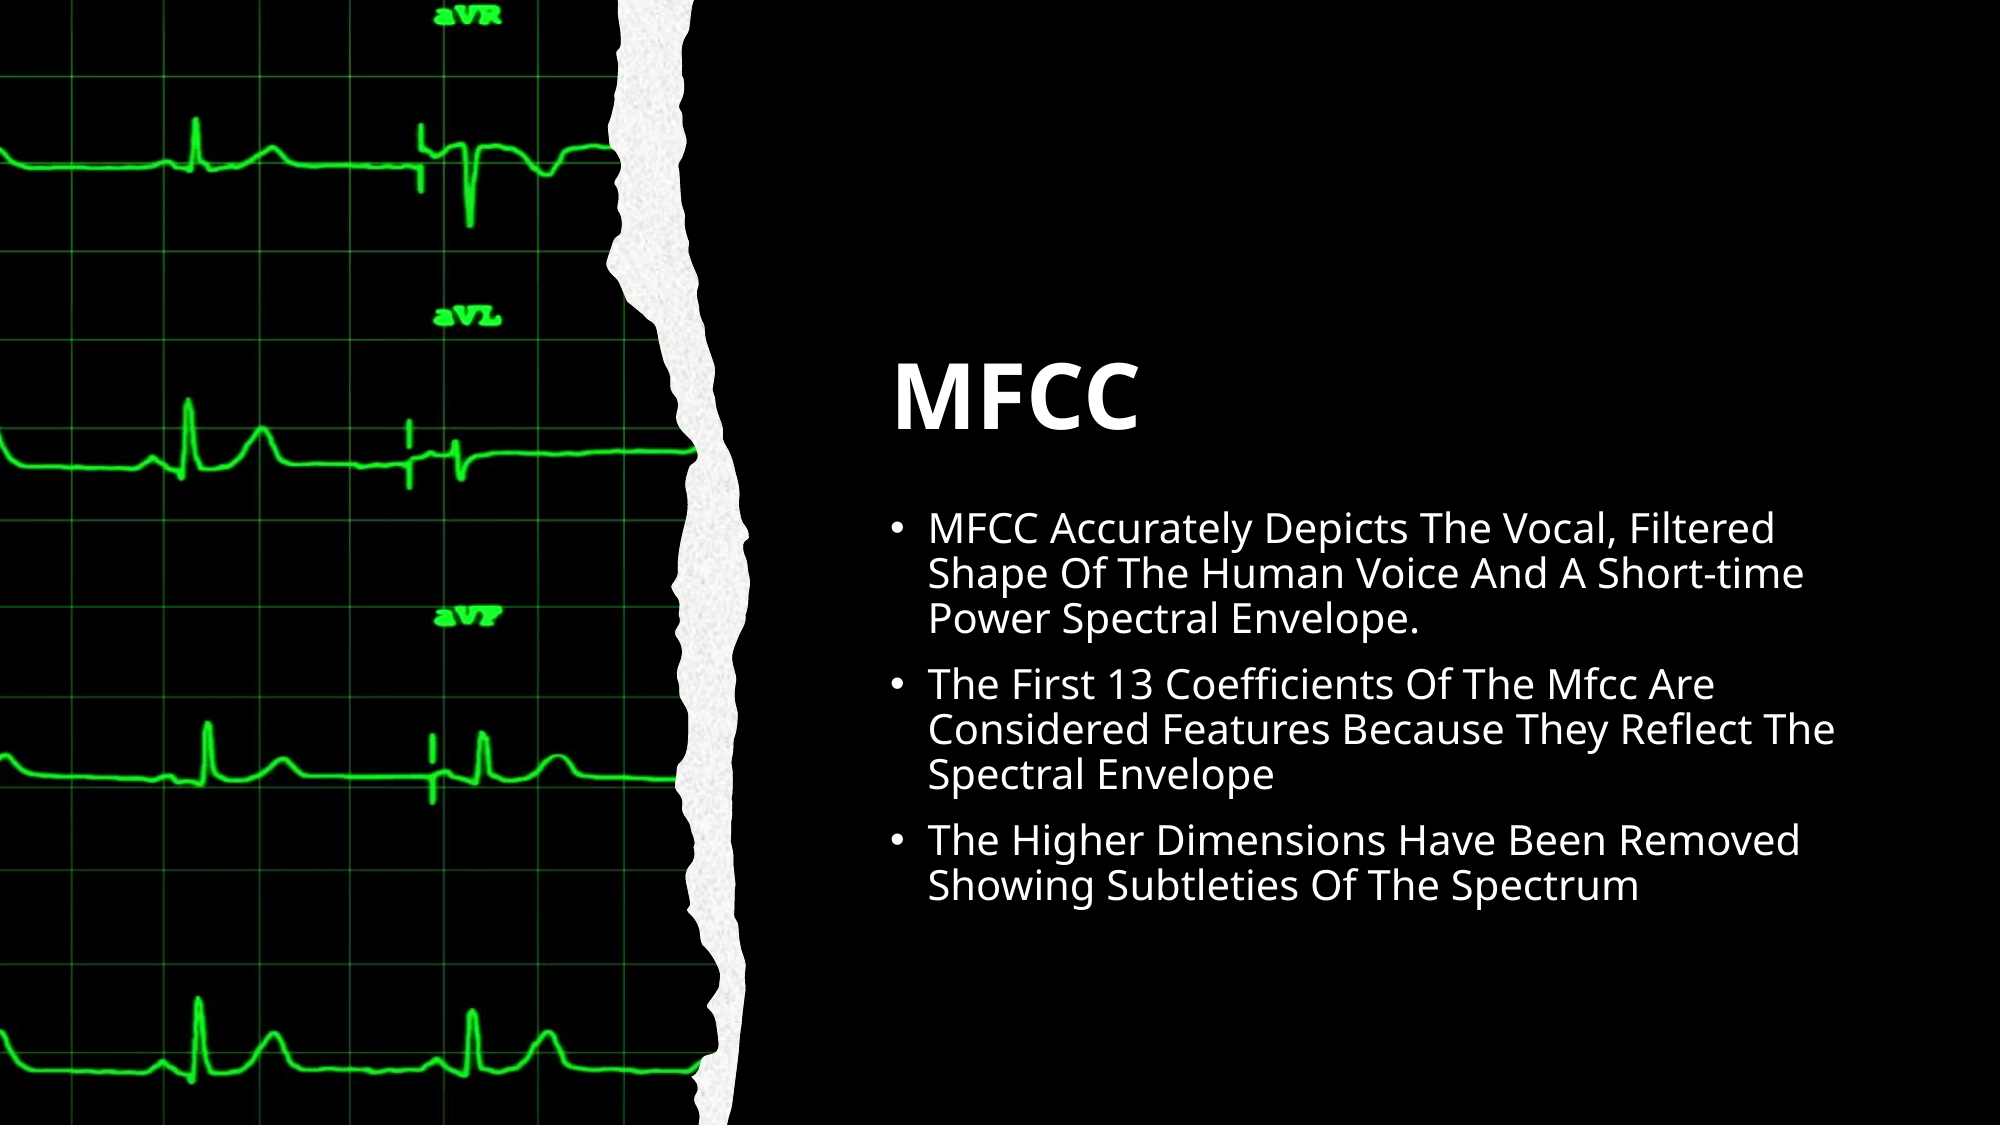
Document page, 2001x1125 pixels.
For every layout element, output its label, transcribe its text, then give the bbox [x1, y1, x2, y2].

list MFCC Accurately Depicts The Vocal, Filtered Shape Of The Human Voice And A Short-time Power Spectral Envelope. The First 13 Coefficients Of The Mfcc Are Considered Features Because They Reflect The Spectral Envelope The Higher Dimensions Have Been Removed Showing Subtleties Of The Spectrum [875, 500, 1875, 1000]
title MFCC [875, 329, 1176, 458]
text_box [750, 0, 2000, 1125]
picture [0, 0, 750, 1125]
